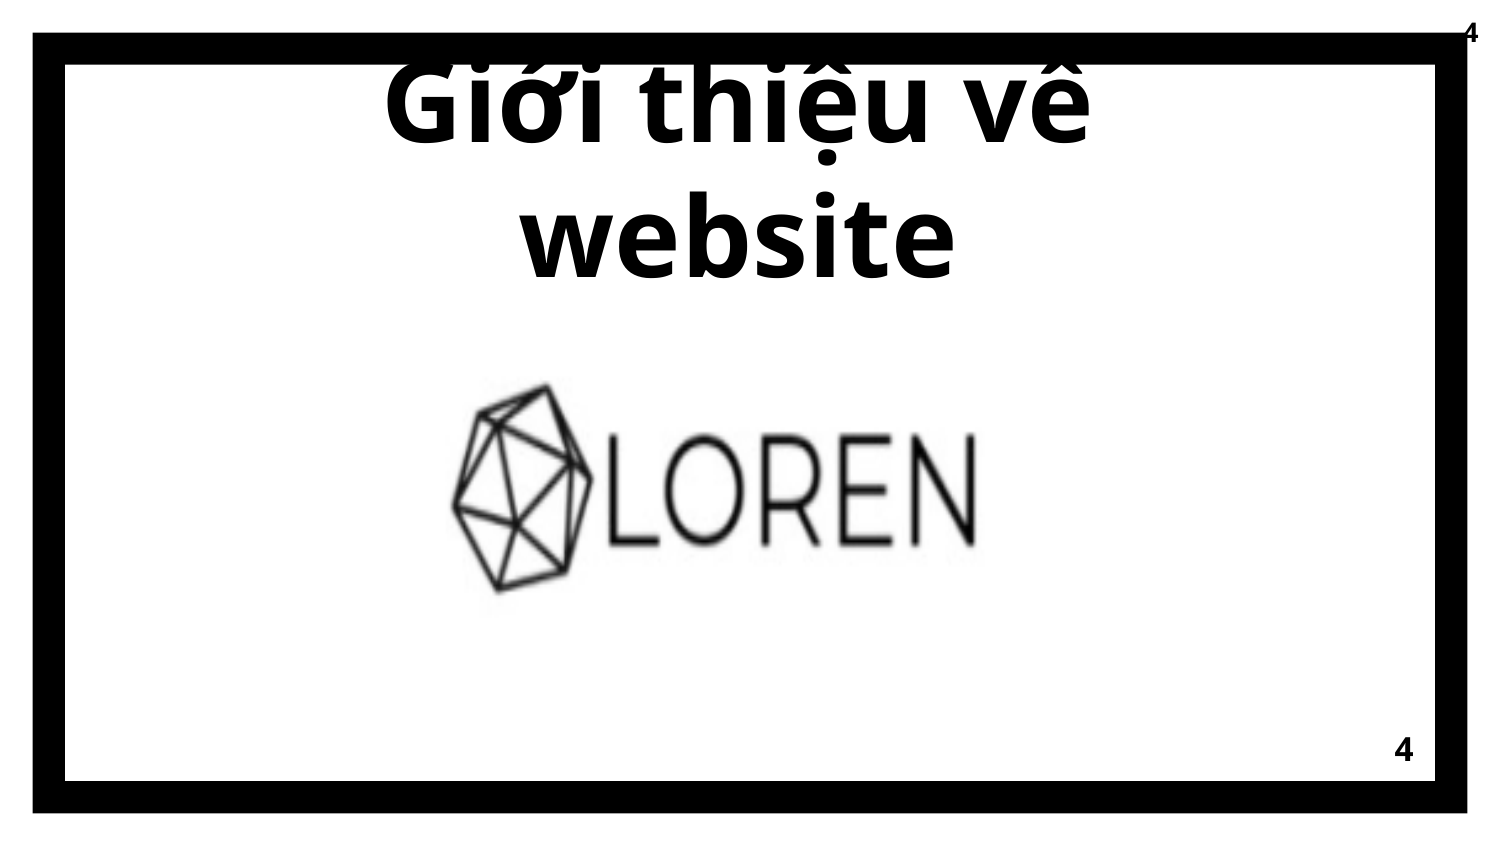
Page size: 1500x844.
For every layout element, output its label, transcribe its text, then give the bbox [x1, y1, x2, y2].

title Giới thiệu về website [140, 27, 1337, 315]
slide_number 4 [1403, 0, 1494, 65]
picture [422, 368, 1021, 618]
text_box 4 [1338, 720, 1429, 786]
